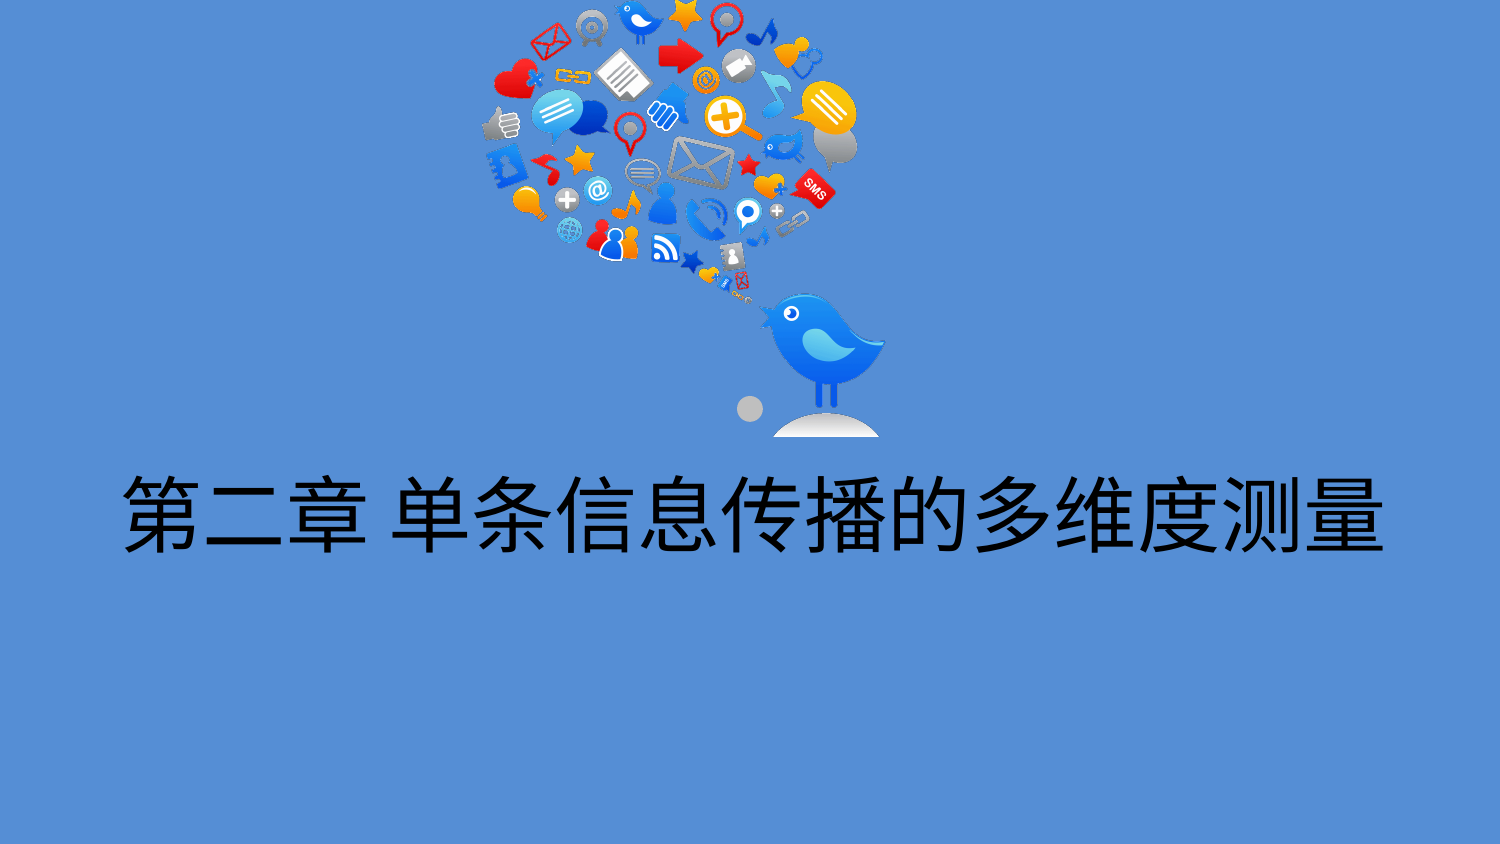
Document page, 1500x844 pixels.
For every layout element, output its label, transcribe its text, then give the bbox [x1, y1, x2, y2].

picture [482, 0, 886, 437]
title 第二章 单条信息传播的多维度测量 [87, 455, 1438, 596]
